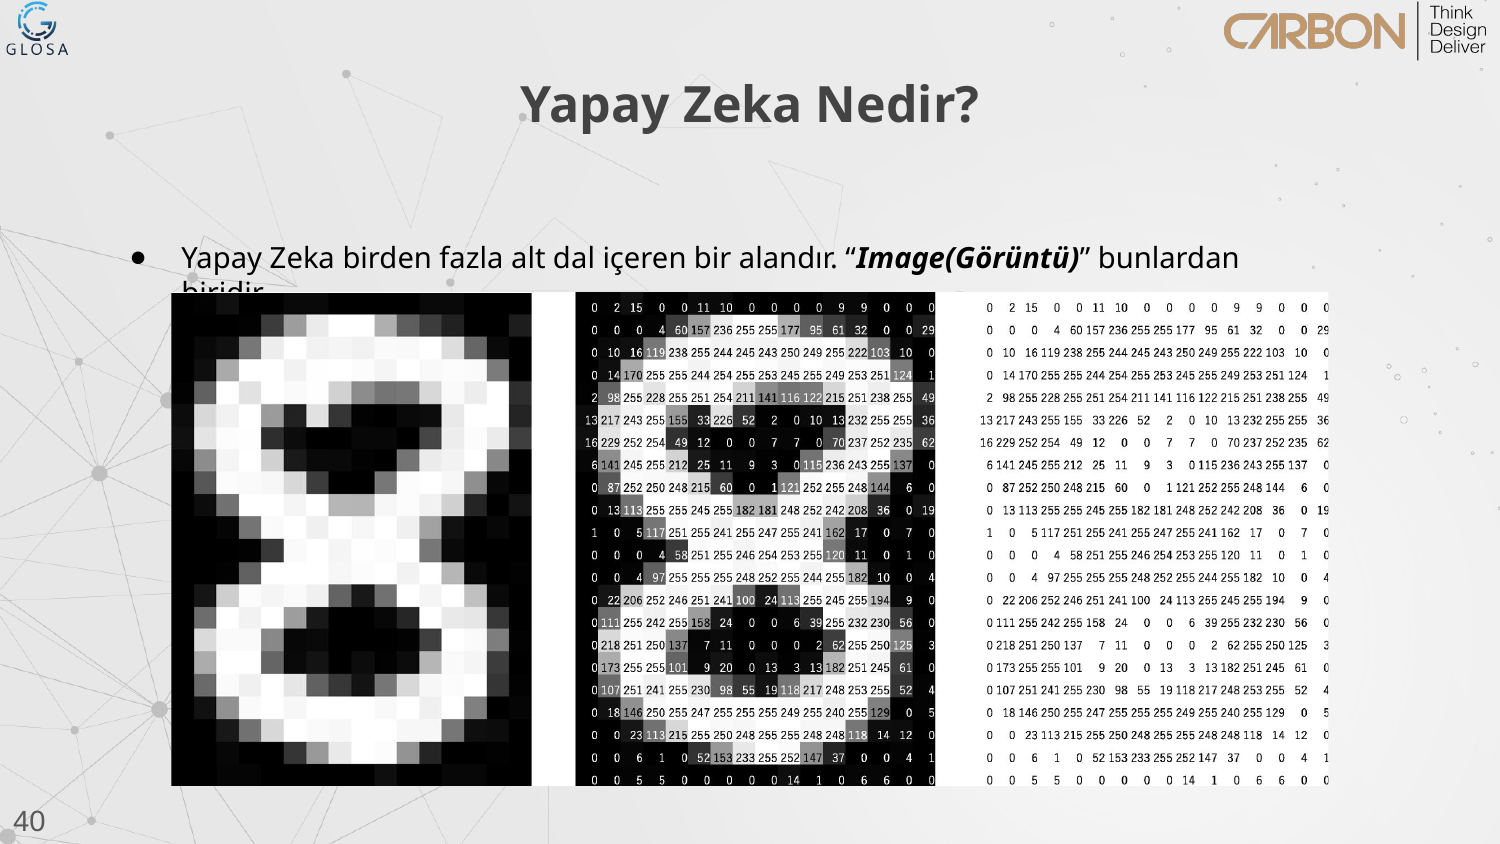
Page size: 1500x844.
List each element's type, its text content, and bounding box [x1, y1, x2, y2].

picture [1209, 0, 1500, 66]
title Yapay Zeka Nedir? [322, 57, 1178, 140]
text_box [1, 0, 72, 69]
text_box Yapay Zeka birden fazla alt dal içeren bir alandır. “Image(Görüntü)” bunlardan biridir. [91, 224, 1333, 325]
text_box 40 [0, 796, 68, 844]
picture [171, 292, 1329, 787]
